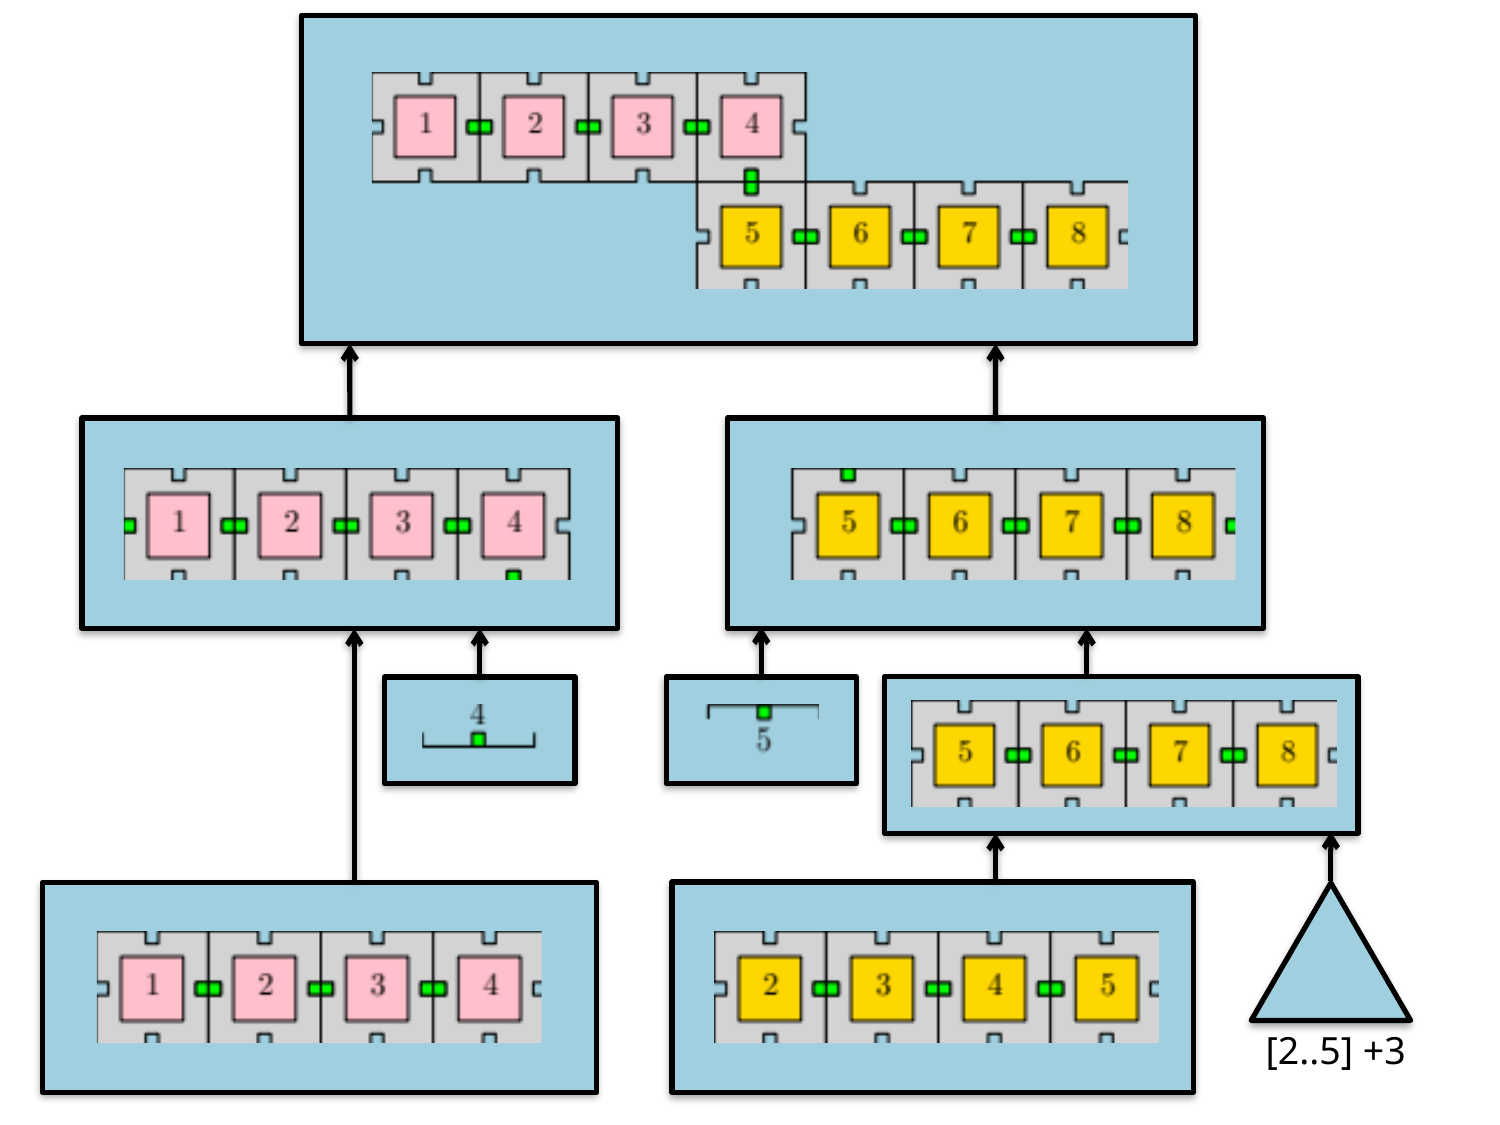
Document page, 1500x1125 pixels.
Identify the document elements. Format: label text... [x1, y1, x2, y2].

picture [96, 931, 542, 1044]
picture [910, 700, 1338, 808]
text_box [1251, 887, 1411, 1019]
picture [123, 468, 1236, 581]
text_box [2..5] +3 [1241, 1019, 1421, 1080]
text_box [671, 881, 1194, 1093]
text_box [81, 417, 618, 629]
text_box [727, 417, 1264, 629]
picture [713, 931, 1159, 1044]
text_box [884, 676, 1359, 834]
text_box [301, 14, 1196, 344]
picture [371, 71, 1129, 289]
text_box [665, 676, 857, 784]
picture [422, 704, 820, 758]
text_box [42, 882, 597, 1094]
text_box [384, 676, 576, 784]
